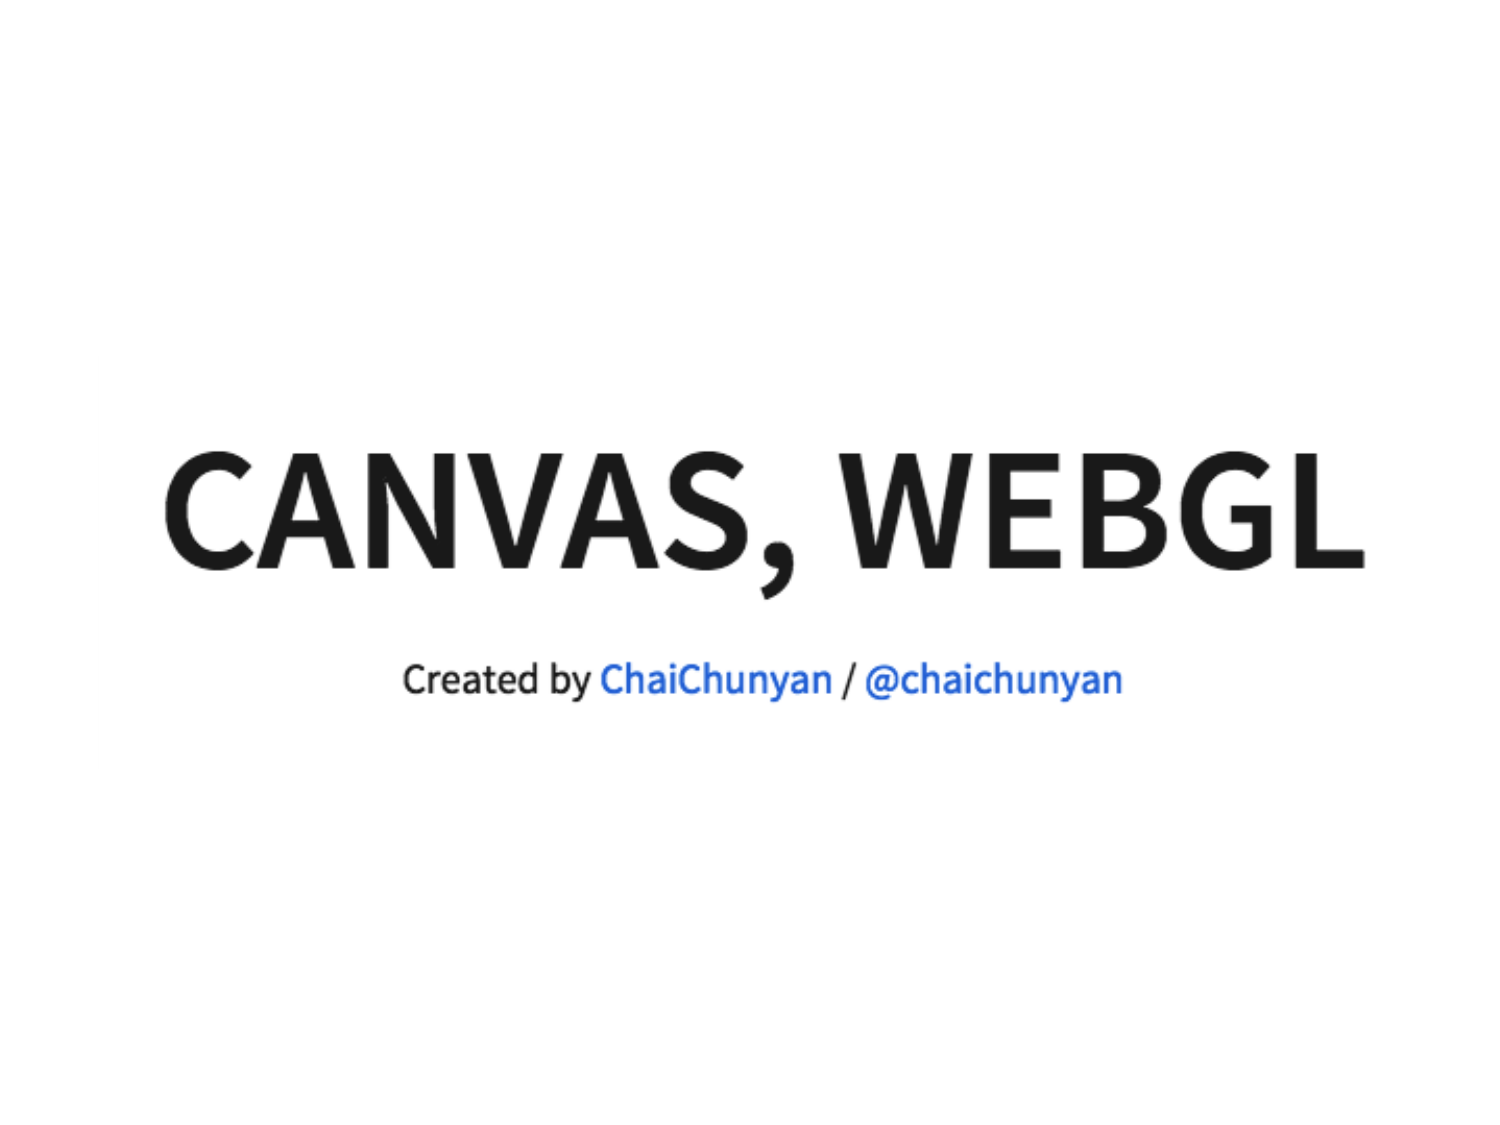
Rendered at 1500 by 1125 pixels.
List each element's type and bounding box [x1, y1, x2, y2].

picture [97, 356, 1403, 769]
